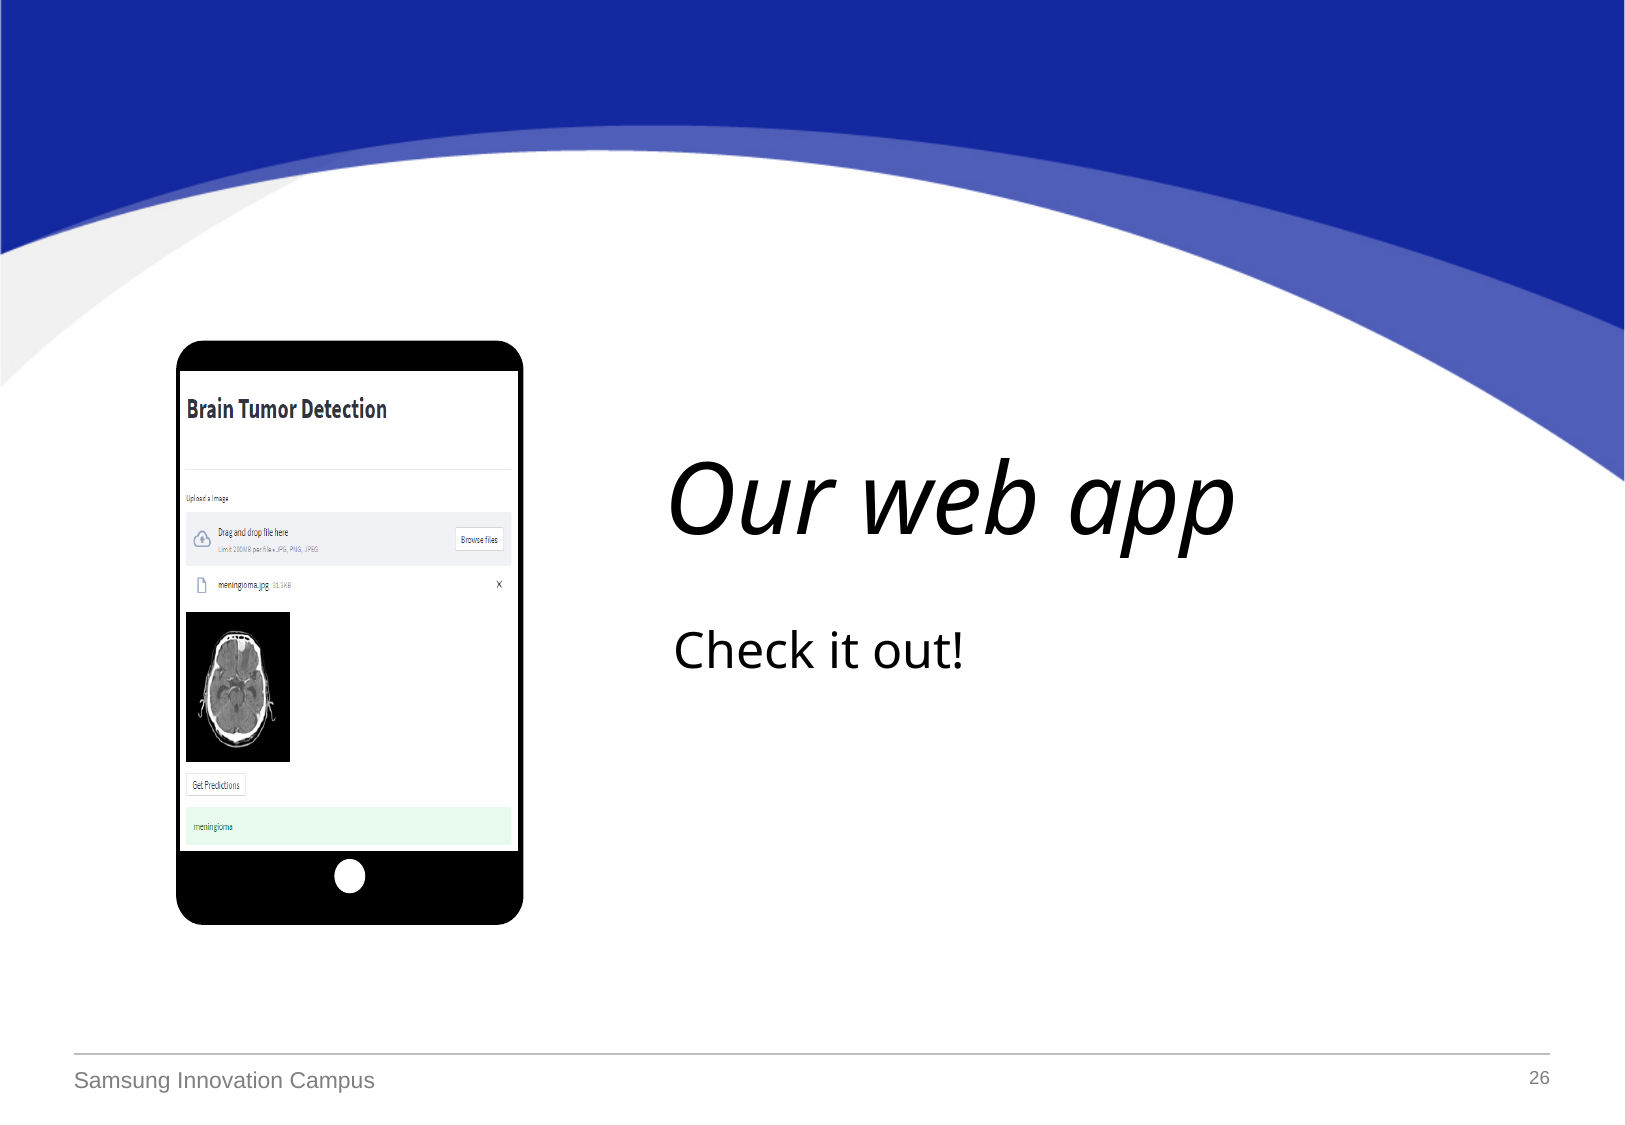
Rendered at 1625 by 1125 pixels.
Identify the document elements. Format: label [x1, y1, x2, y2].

text_box [175, 340, 1488, 926]
picture [0, 0, 1625, 1125]
